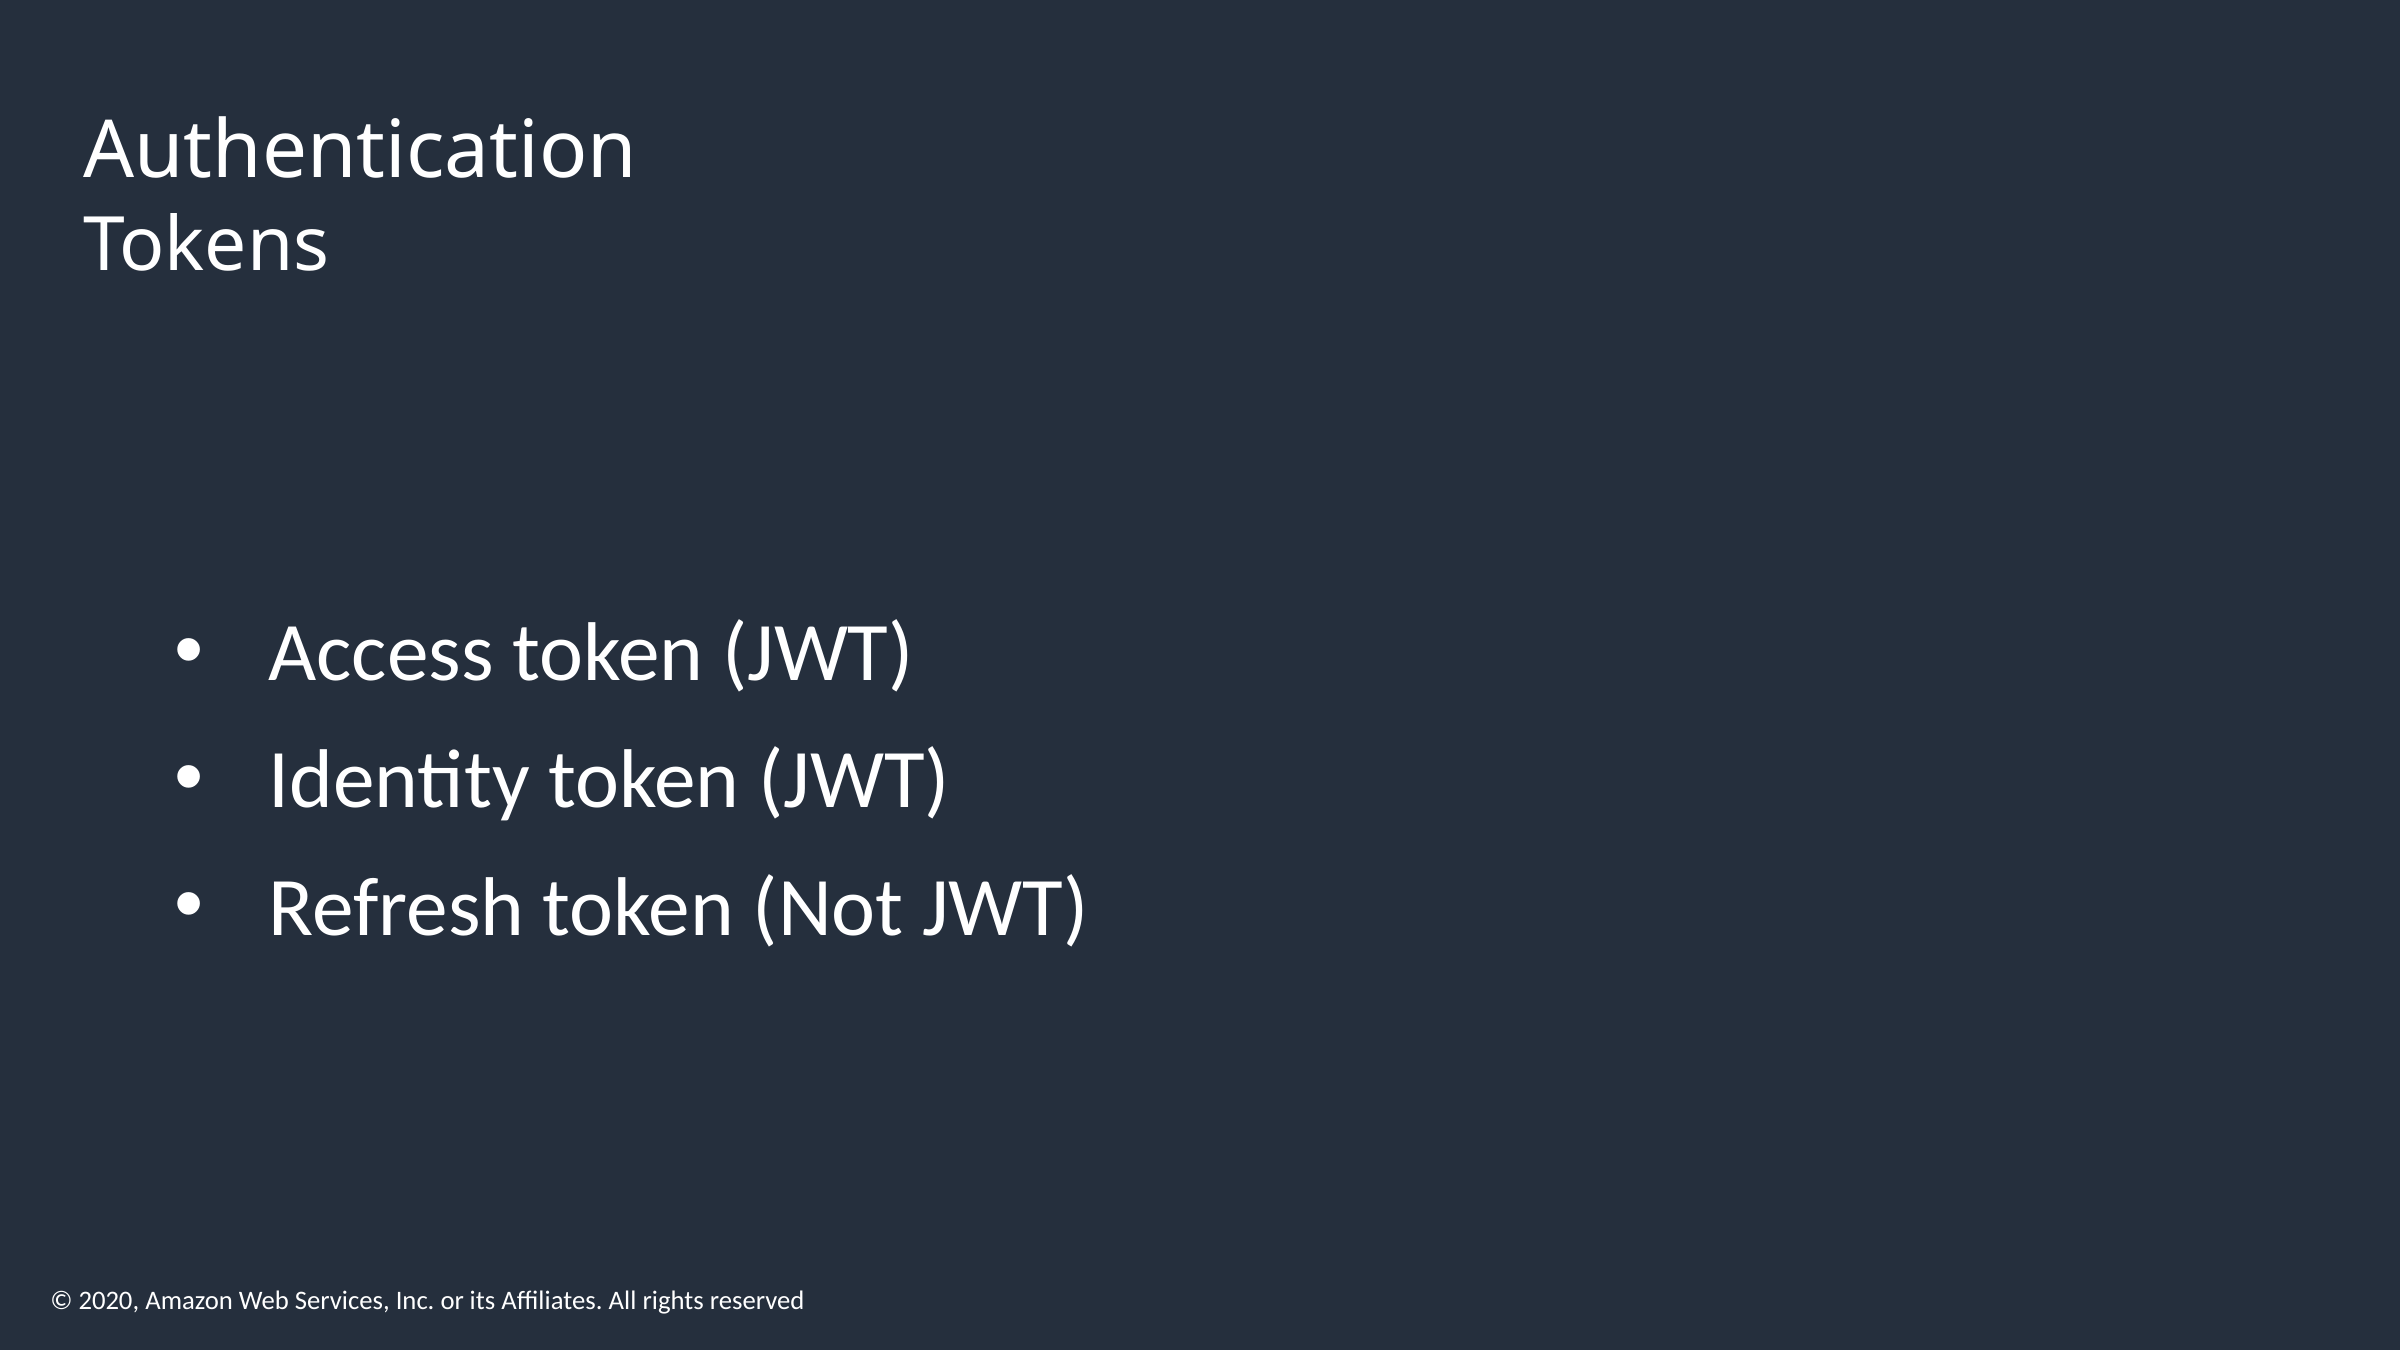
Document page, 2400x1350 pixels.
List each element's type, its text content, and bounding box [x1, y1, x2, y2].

text_box Access token (JWT) Identity token (JWT) Refresh token (Not JWT) [144, 584, 1397, 978]
text_box Tokens [53, 181, 1282, 311]
title Authentication [53, 56, 2347, 235]
